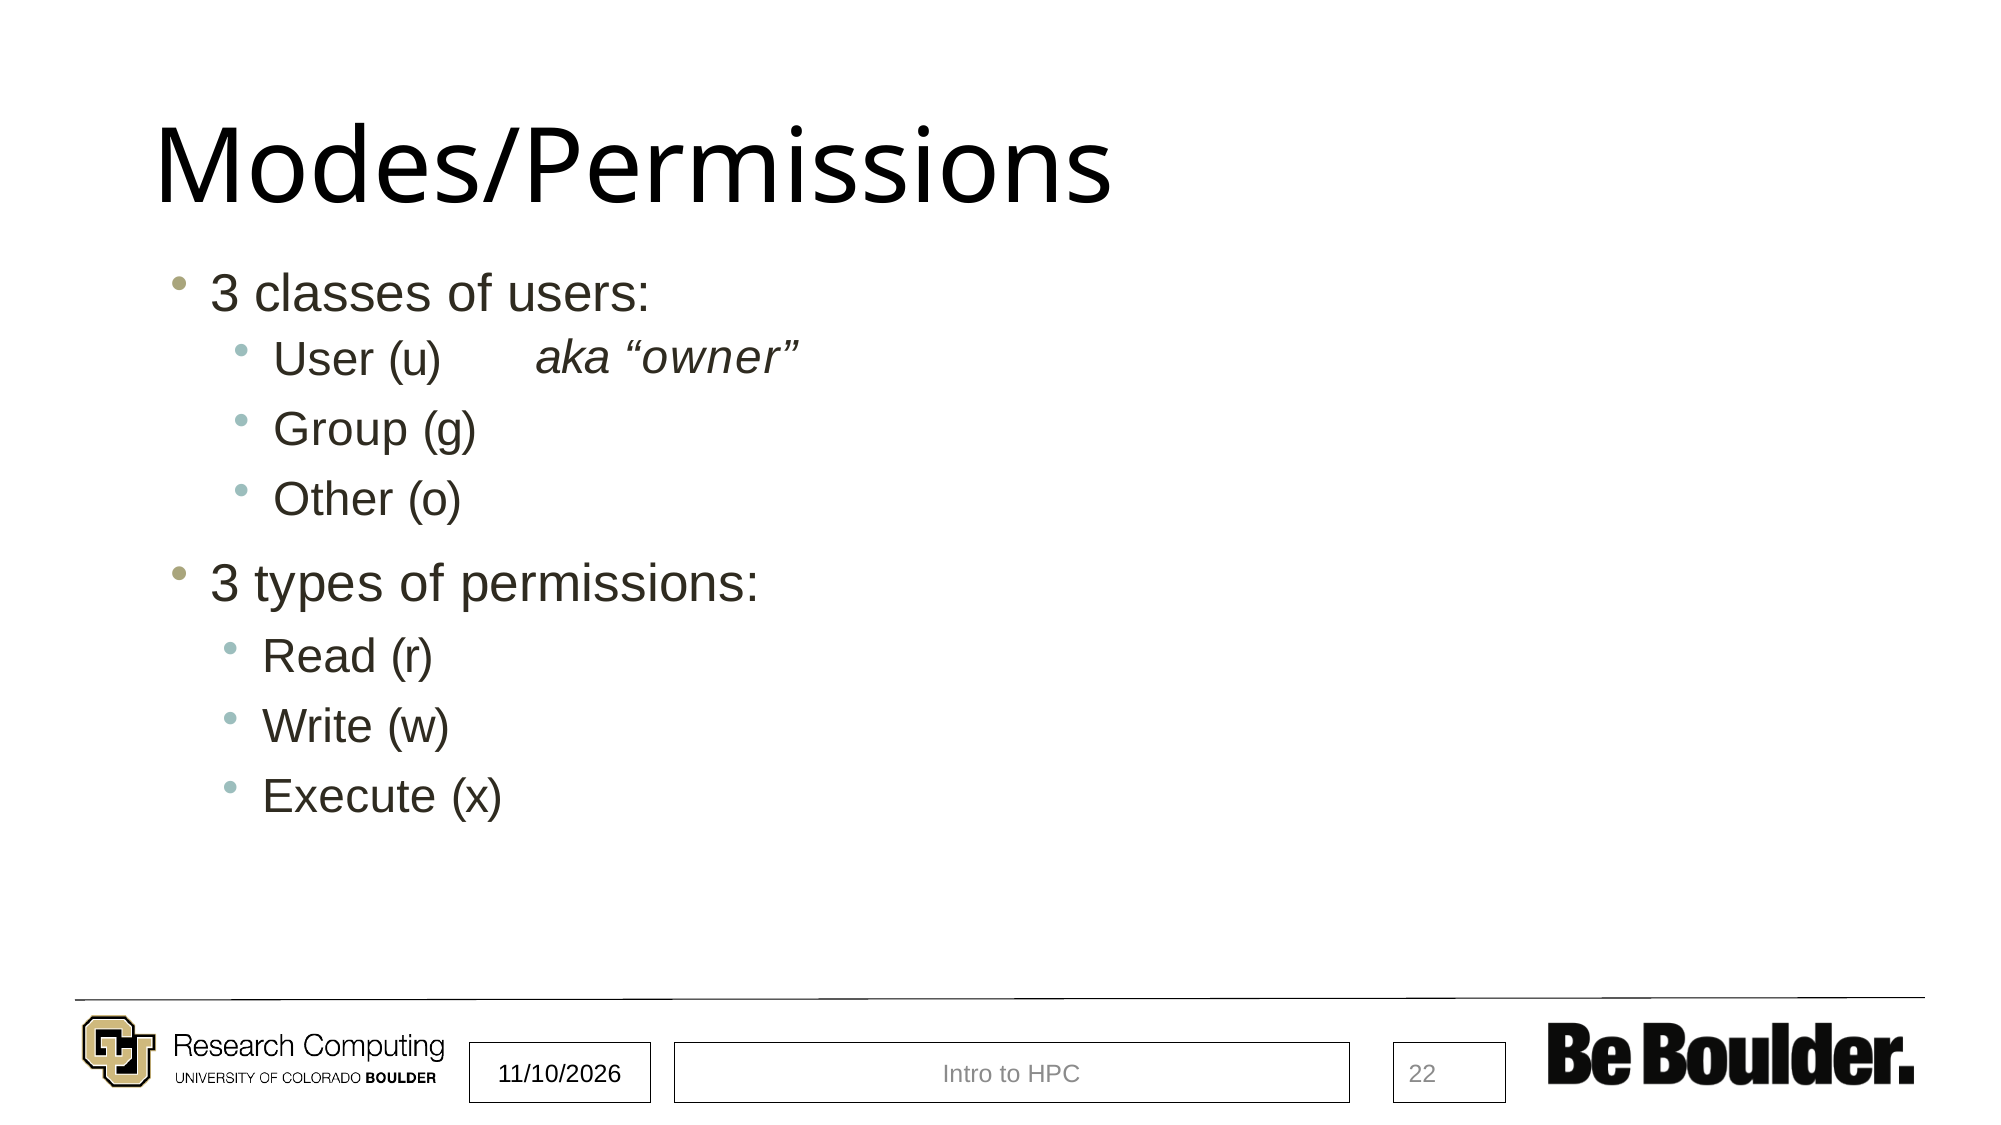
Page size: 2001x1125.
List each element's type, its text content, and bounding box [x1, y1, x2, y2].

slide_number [469, 1042, 651, 1103]
picture [81, 1015, 444, 1088]
slide_number 22 [1393, 1042, 1506, 1103]
picture [1524, 1015, 1938, 1088]
text_box User (u) Group (g) Other (o) [231, 312, 532, 525]
footer Intro to HPC [674, 1042, 1350, 1103]
text_box Modes/Permissions [137, 59, 1863, 278]
text_box 3 types of permissions: Read (r) Write (w) Execute (x) [168, 532, 892, 823]
text_box 3 classes of users: [168, 278, 758, 323]
text_box aka “owner” [533, 323, 859, 384]
